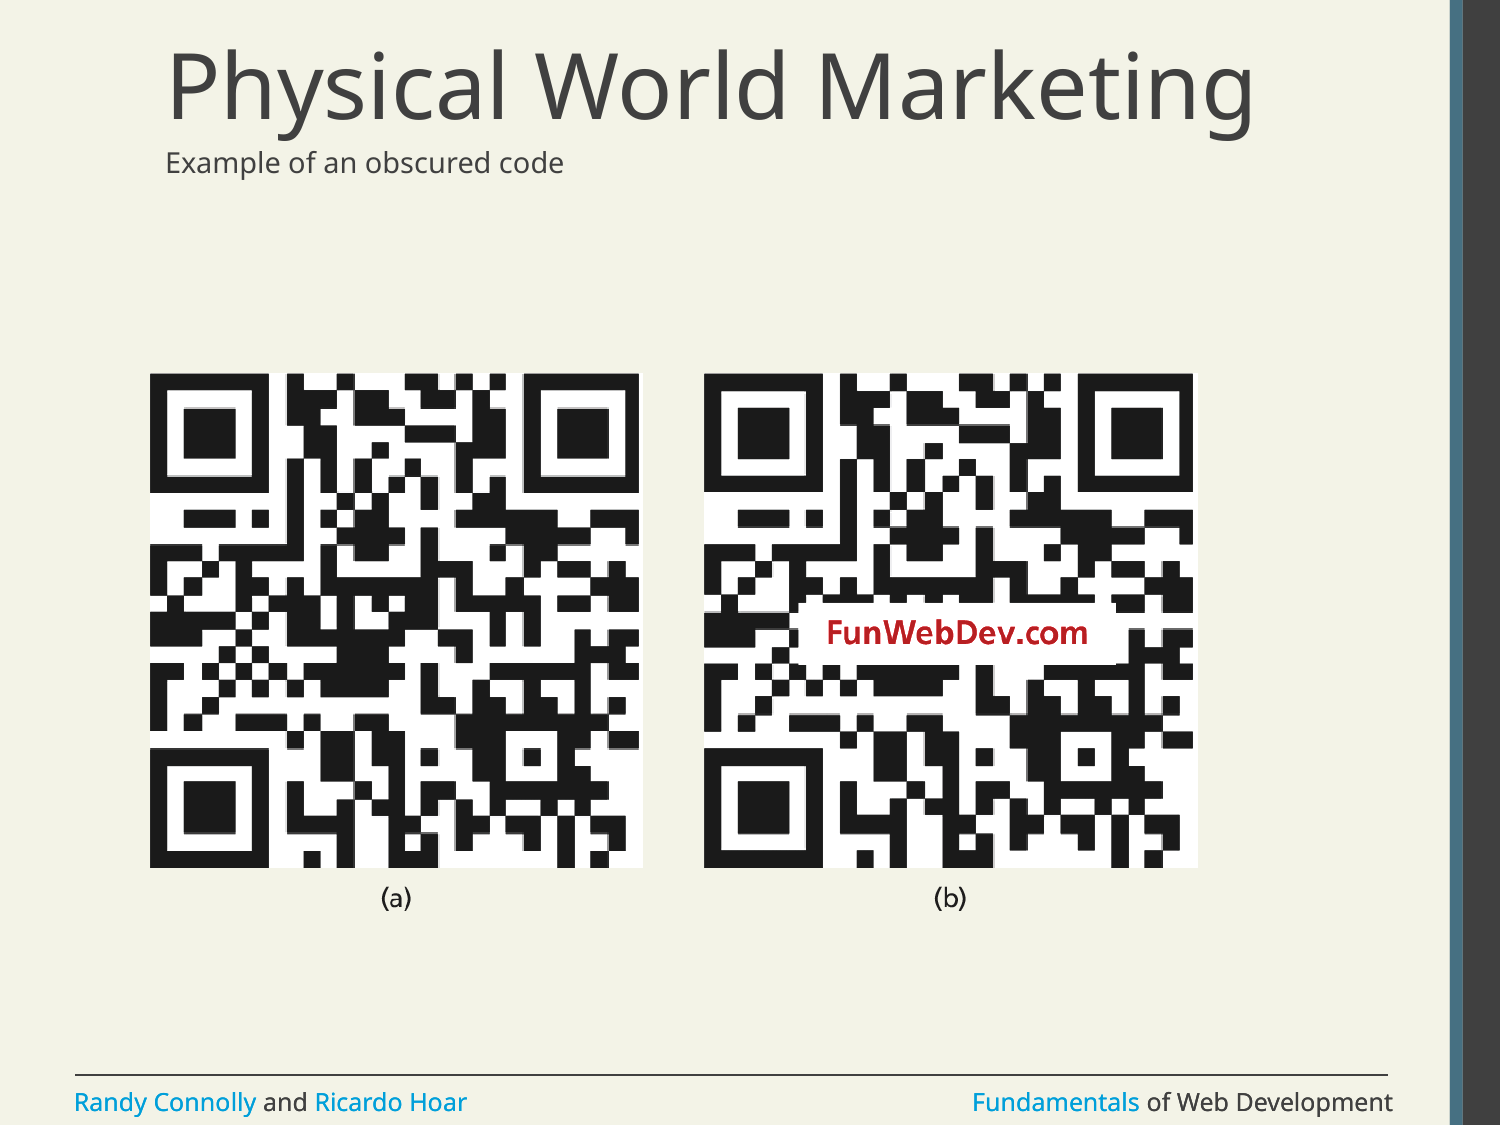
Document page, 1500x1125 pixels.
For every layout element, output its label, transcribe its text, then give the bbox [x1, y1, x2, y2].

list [149, 269, 1201, 1013]
list Example of an obscured code [150, 137, 1200, 188]
title Physical World Marketing [150, 20, 1425, 188]
